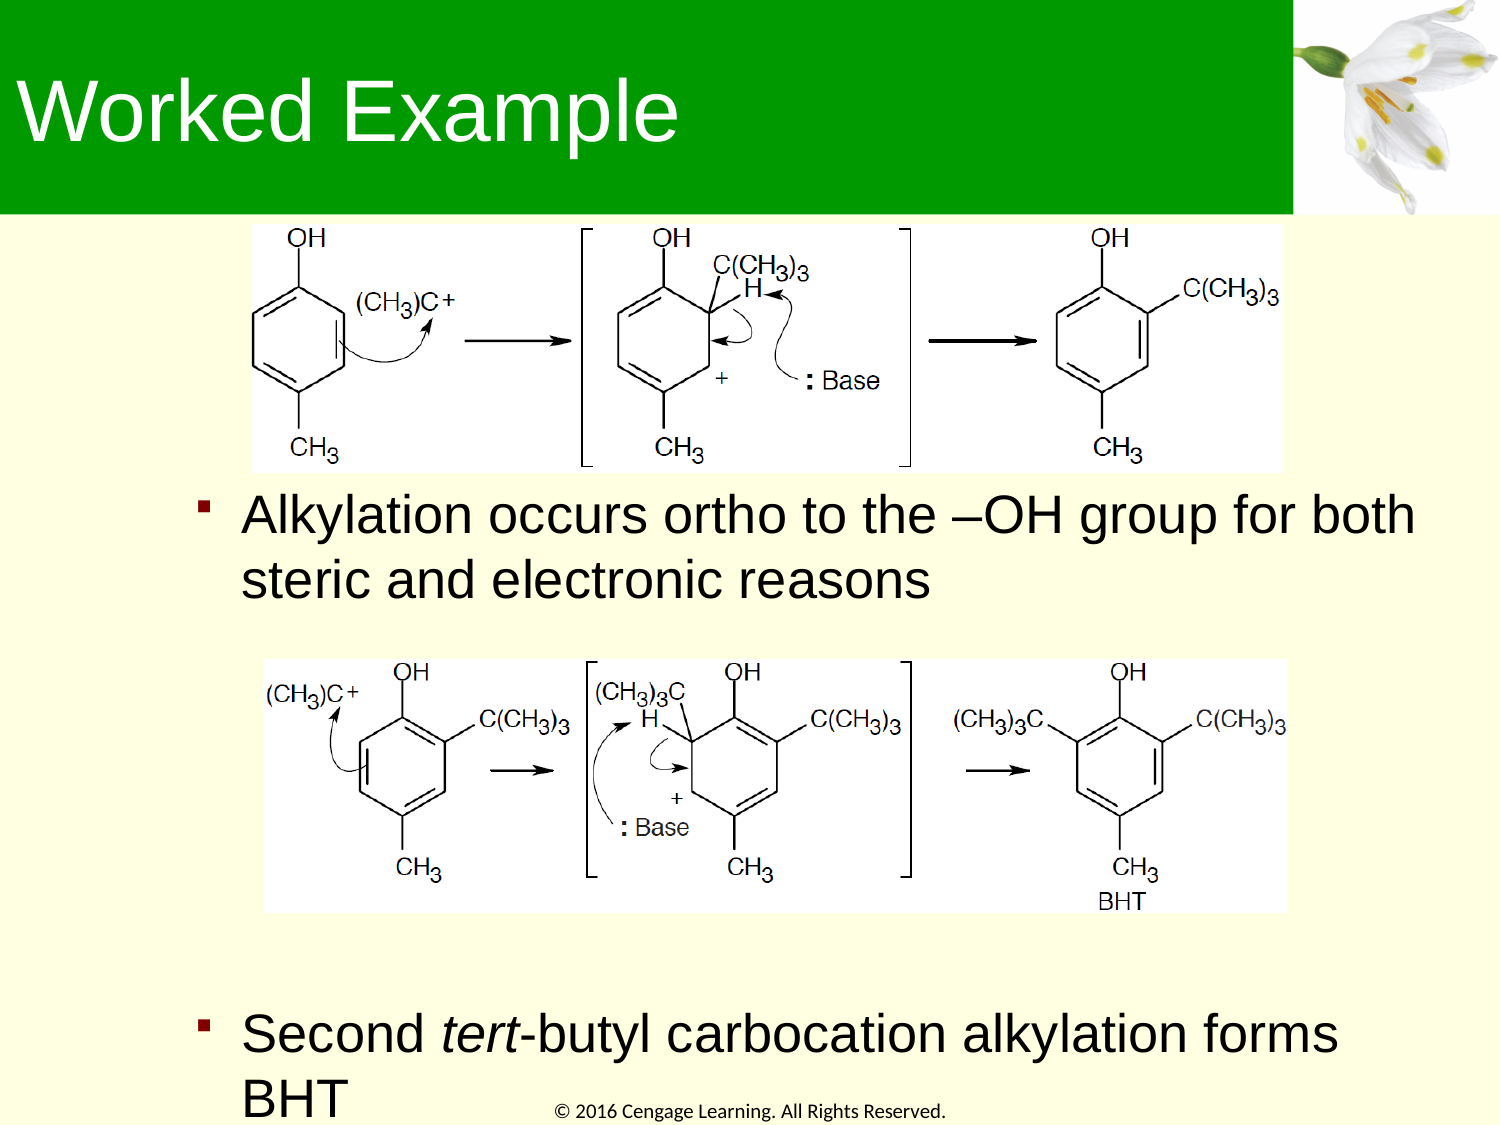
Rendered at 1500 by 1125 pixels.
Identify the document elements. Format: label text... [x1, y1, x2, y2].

picture [262, 659, 1288, 913]
picture [1293, 0, 1500, 215]
list Alkylation occurs ortho to the –OH group for both steric and electronic reasons Second tert-butyl carbocation alkylation forms BHT [103, 227, 1450, 1065]
title Worked Example [0, 0, 1288, 213]
picture [251, 224, 1283, 473]
